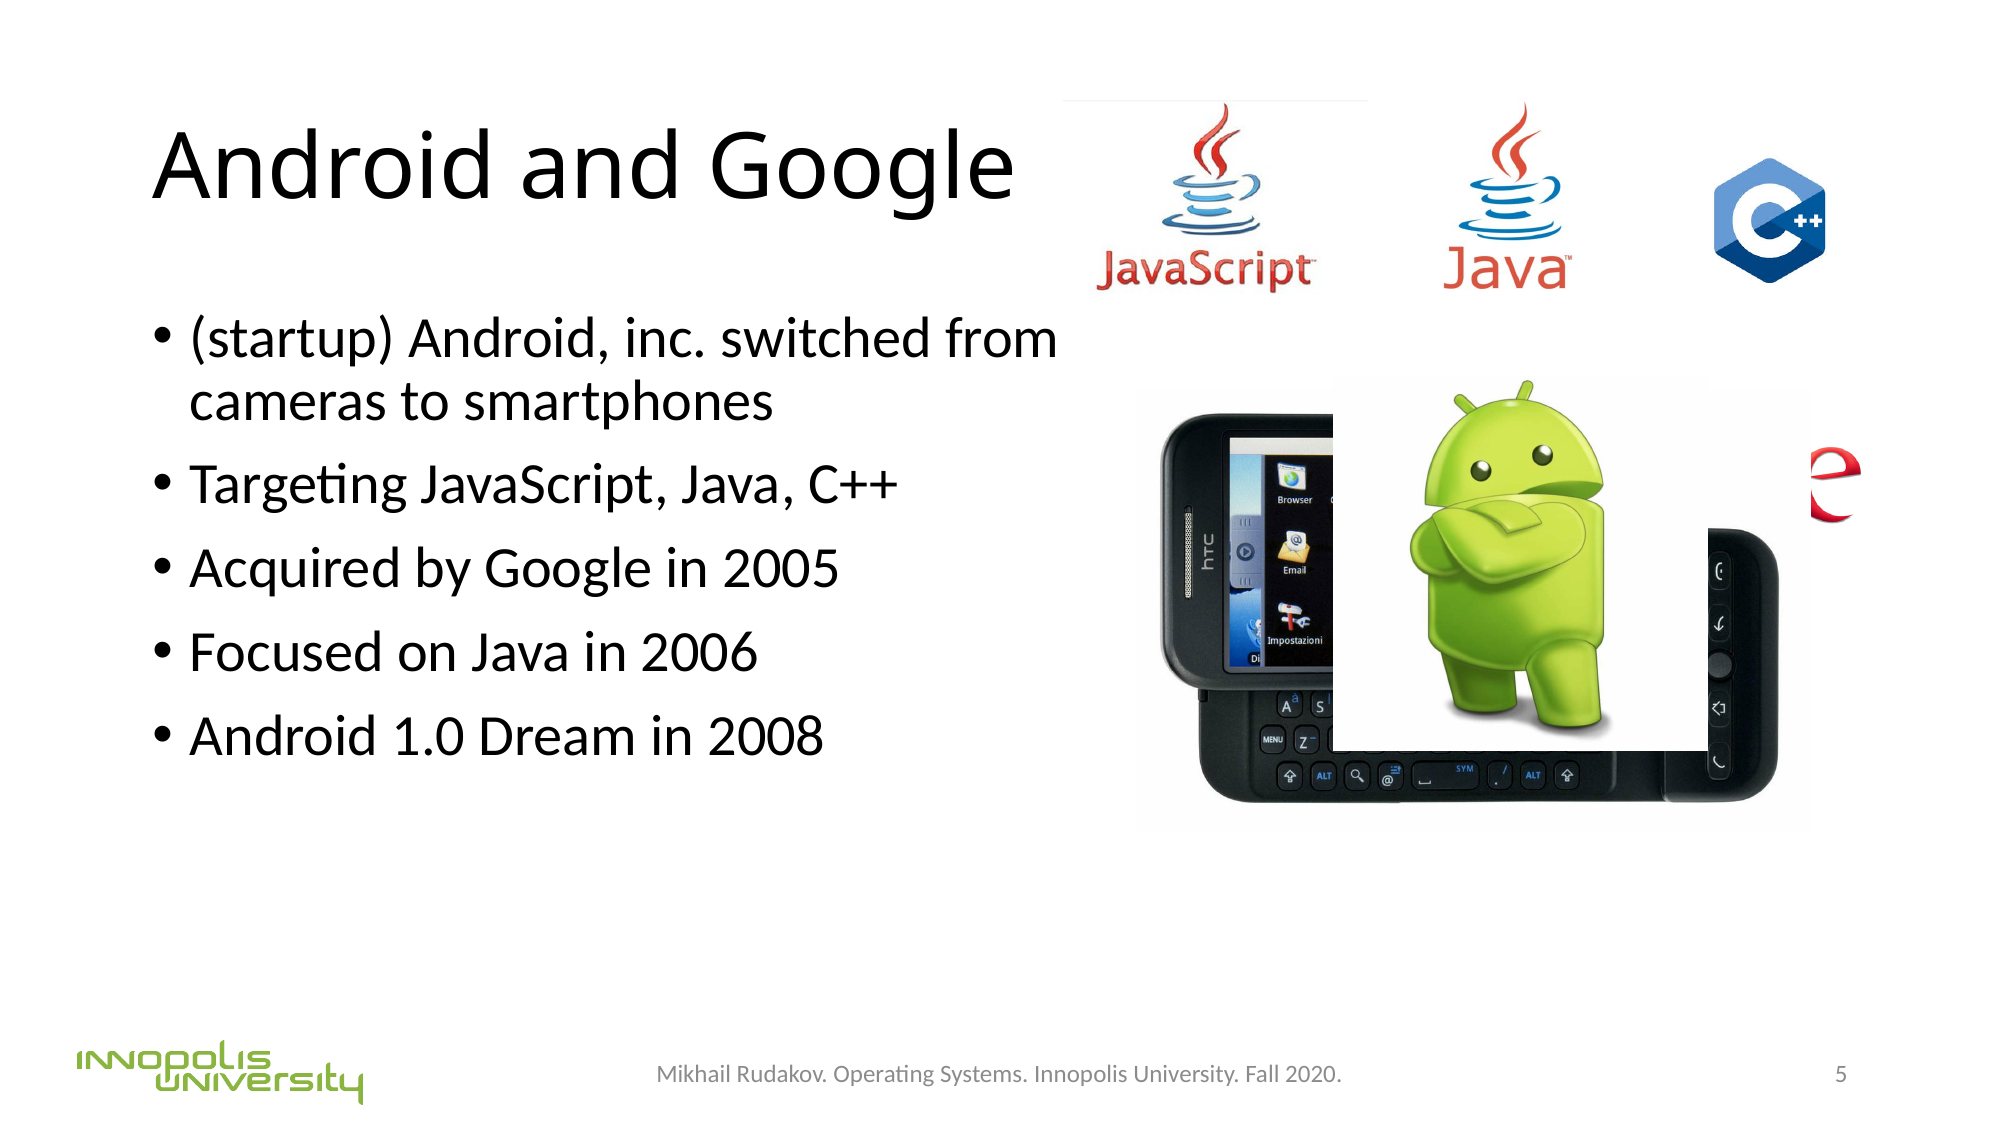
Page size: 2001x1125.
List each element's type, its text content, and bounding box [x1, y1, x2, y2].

picture [1063, 100, 1368, 294]
picture [1707, 145, 1839, 283]
picture [1376, 97, 1638, 293]
title Android and Google [137, 59, 1863, 278]
slide_number 5 [1412, 1042, 1863, 1103]
list (startup) Android, inc. switched from cameras to smartphones Targeting JavaScript, Java, C++ Acquired by Google in 2005 Focused on Java in 2006 Android 1.0 Dream in 2008 [137, 299, 1093, 1014]
picture [1124, 376, 1950, 832]
footer Mikhail Rudakov. Operating Systems. Innopolis University. Fall 2020. [587, 1042, 1412, 1103]
picture [77, 1040, 363, 1105]
